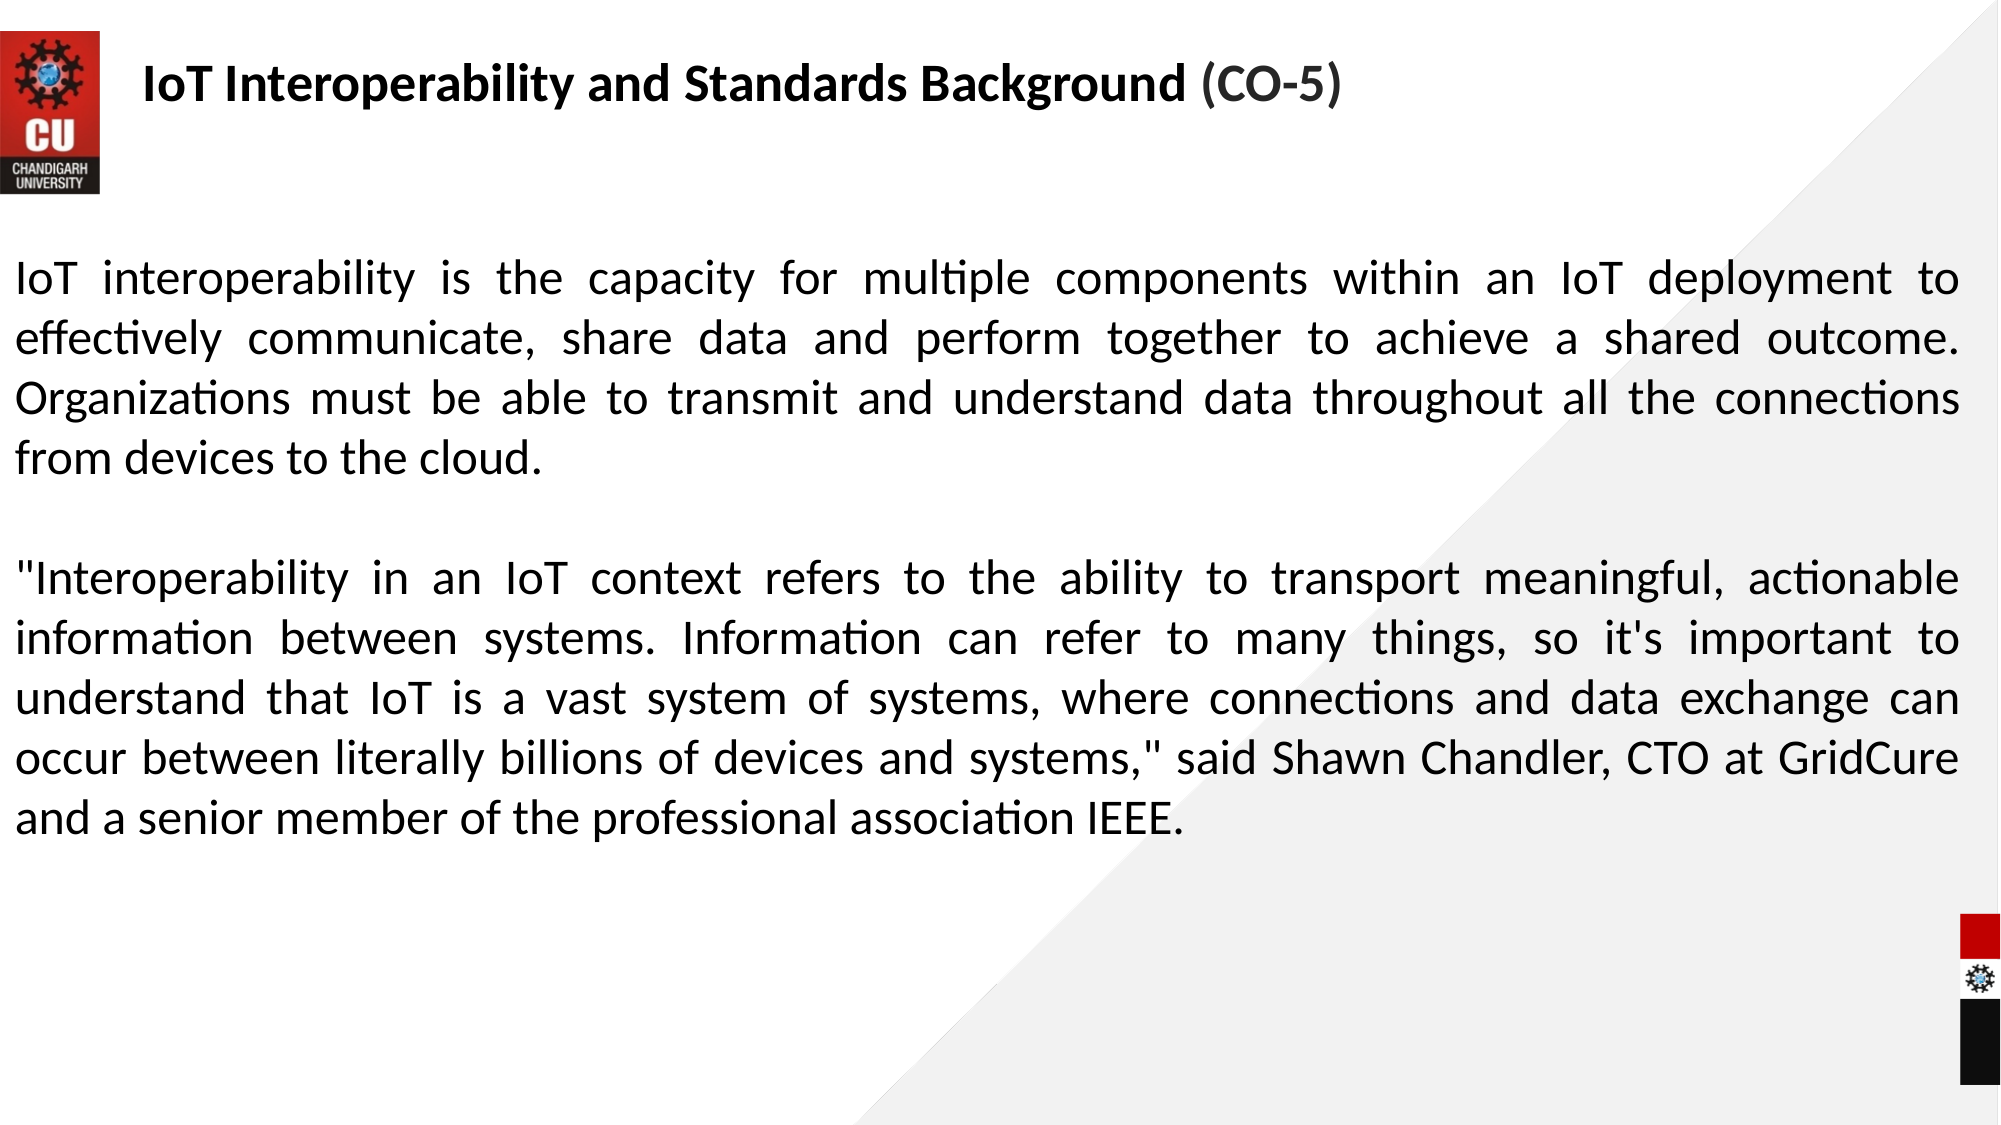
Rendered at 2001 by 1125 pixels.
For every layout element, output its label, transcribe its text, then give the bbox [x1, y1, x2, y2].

text_box IoT Interoperability and Standards Background (CO-5) [127, 40, 1972, 120]
text_box IoT interoperability is the capacity for multiple components within an IoT deployment to effectively communicate, share data and perform together to achieve a shared outcome. Organizations must be able to transmit and understand data throughout all the connections from devices to the cloud. "Interoperability in an IoT context refers to the ability to transport meaningful, actionable information between systems. Information can refer to many things, so it's important to understand that IoT is a vast system of systems, where connections and data exchange can occur between literally billions of devices and systems," said Shawn Chandler, CTO at GridCure and a senior member of the professional association IEEE. [0, 236, 1976, 852]
picture [0, 0, 2001, 1125]
